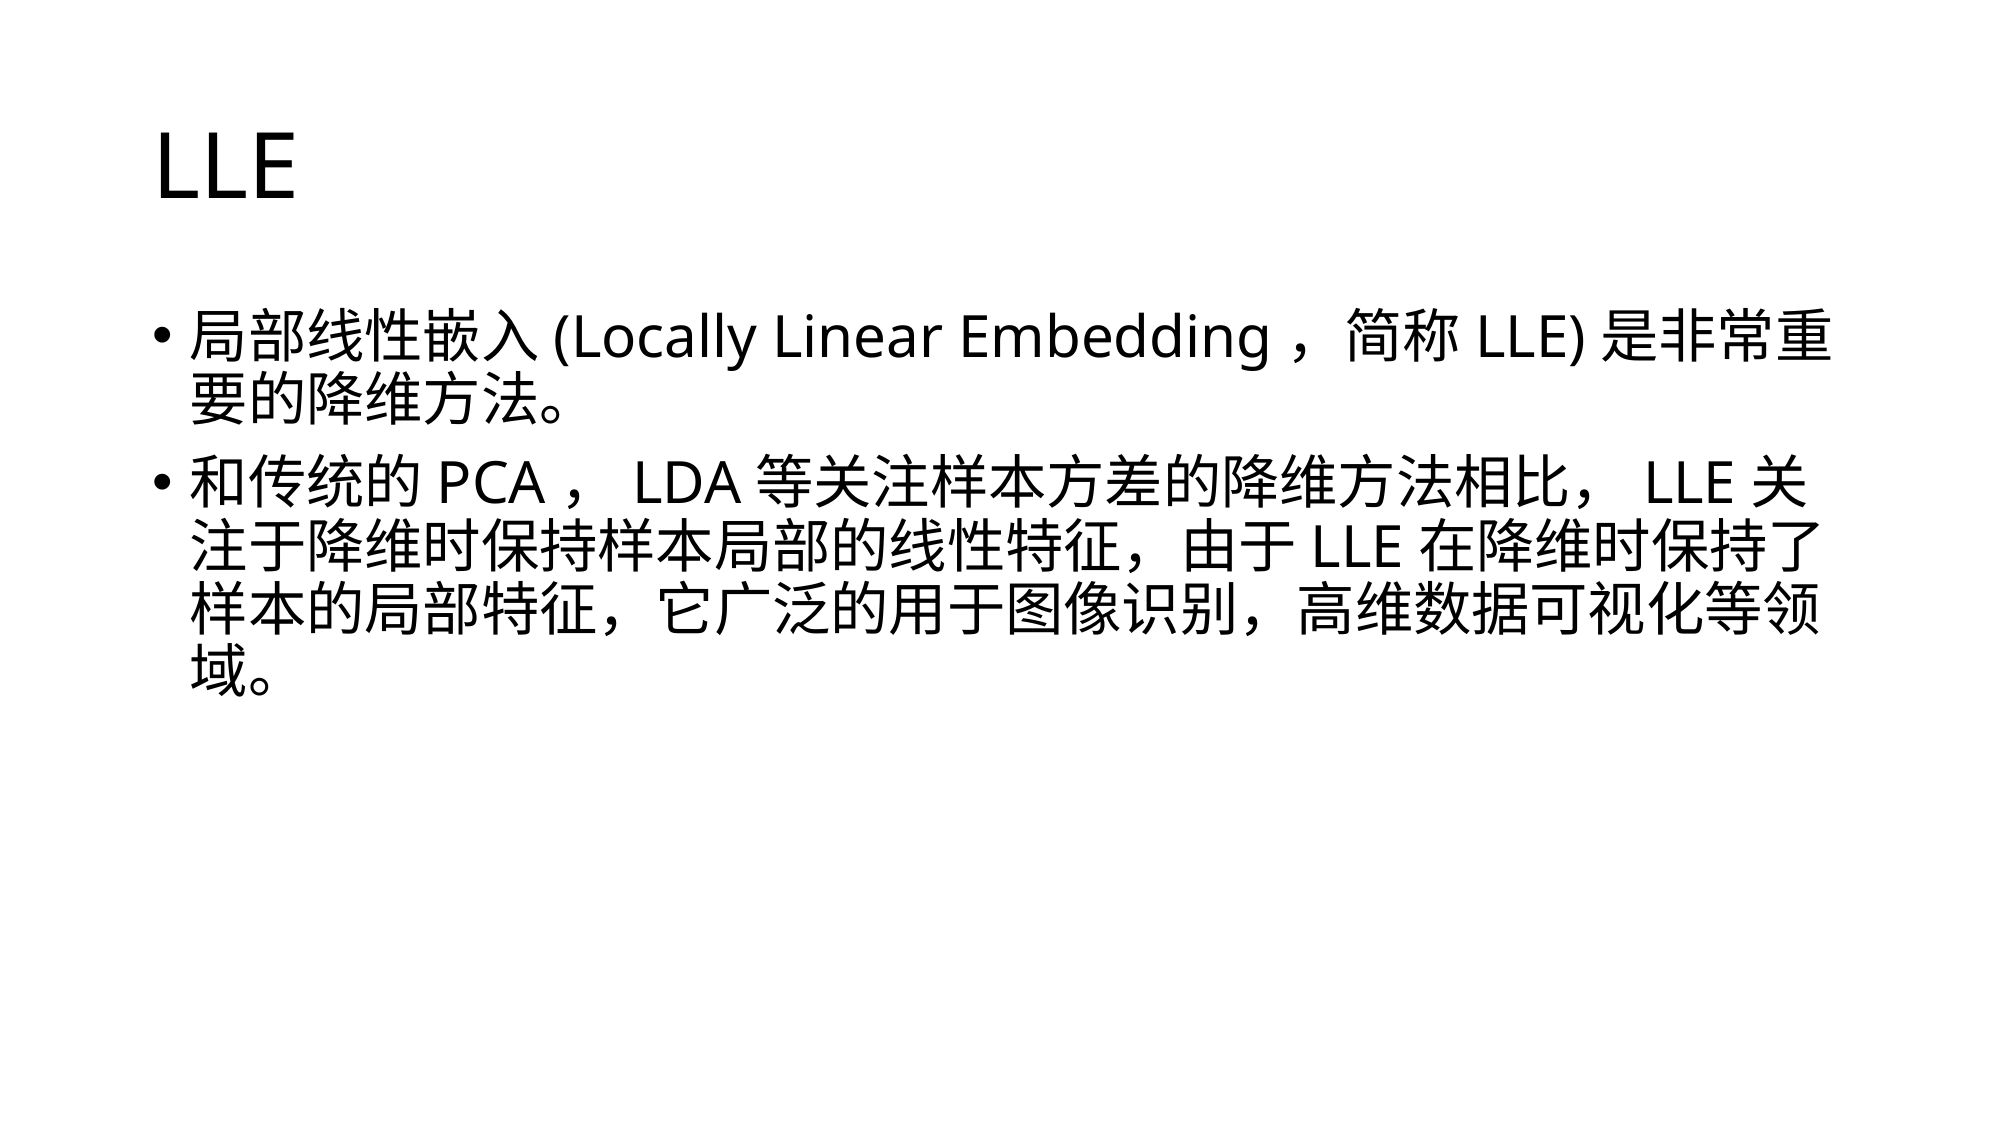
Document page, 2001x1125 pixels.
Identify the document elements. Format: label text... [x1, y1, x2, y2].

list 局部线性嵌入(Locally Linear Embedding，简称LLE)是非常重要的降维方法。 和传统的PCA，LDA等关注样本方差的降维方法相比，LLE关注于降维时保持样本局部的线性特征，由于LLE在降维时保持了样本的局部特征，它广泛的用于图像识别，高维数据可视化等领域。 [137, 299, 1863, 1014]
title LLE [137, 59, 1863, 278]
